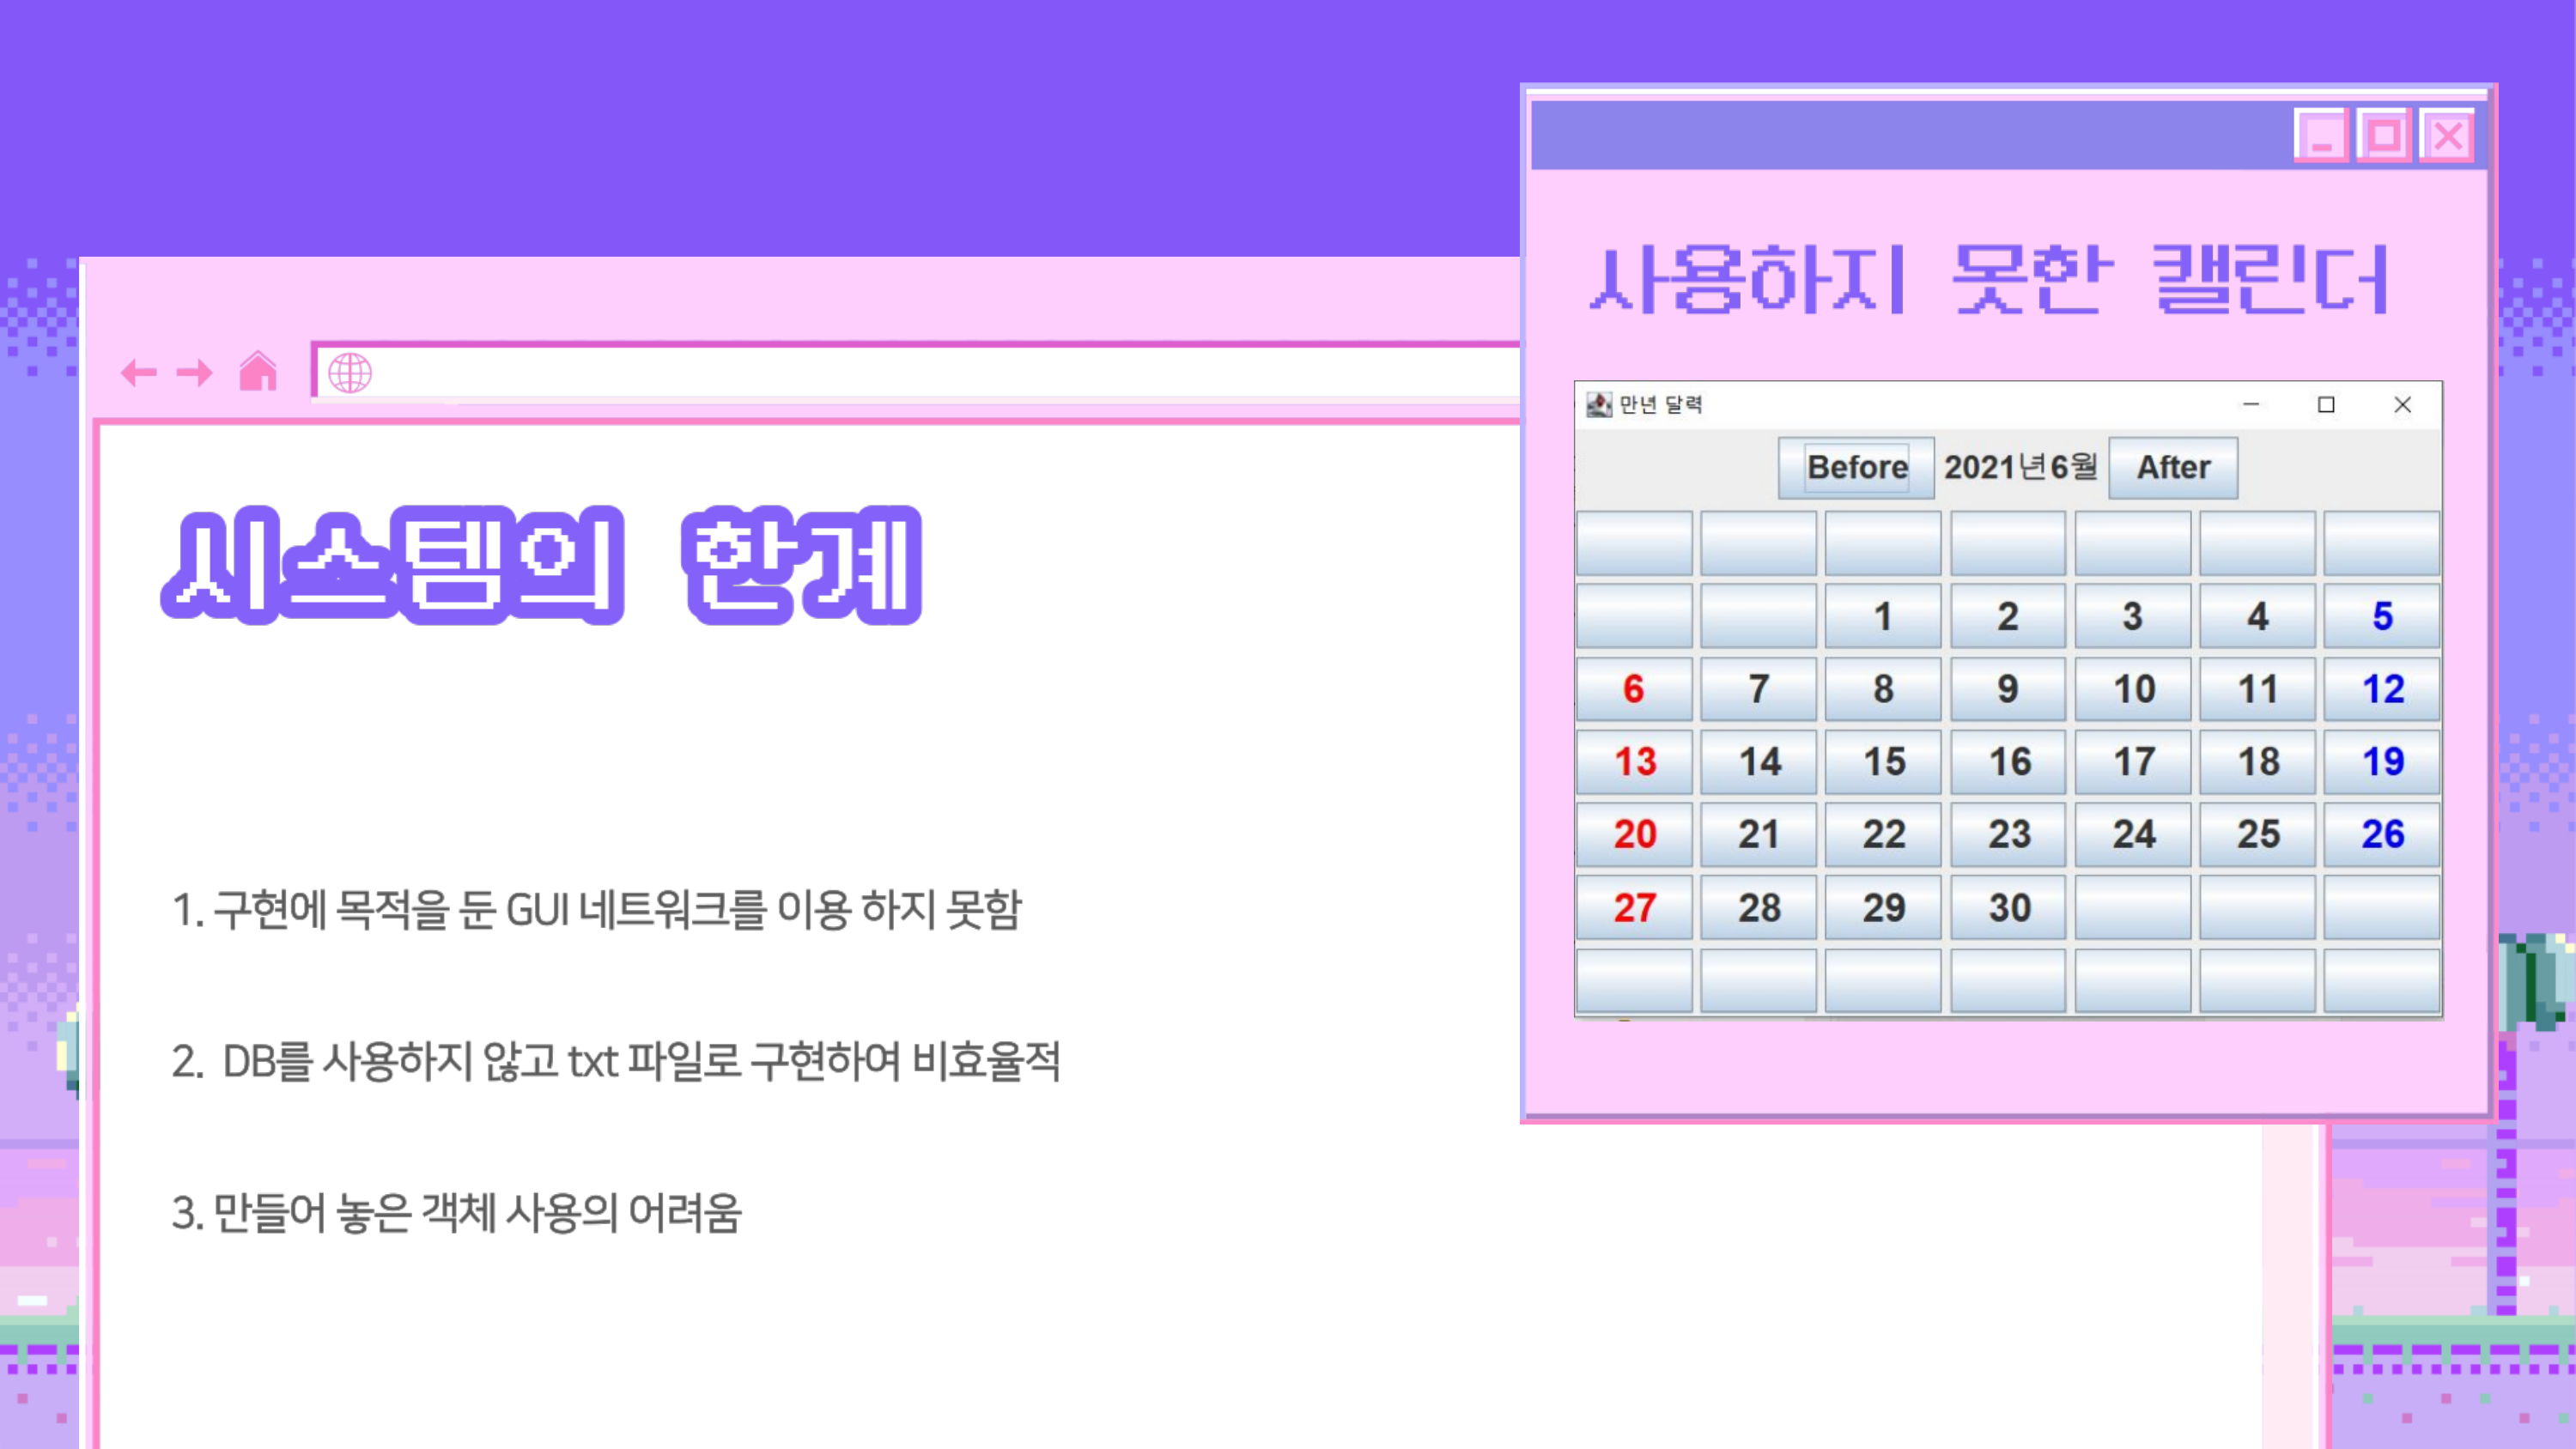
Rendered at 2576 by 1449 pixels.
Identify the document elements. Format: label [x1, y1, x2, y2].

text_box [79, 257, 2332, 1449]
picture [127, 444, 1092, 1316]
picture [1571, 204, 2434, 359]
text_box [1520, 82, 2499, 1125]
text_box [1574, 380, 2445, 1022]
text_box [0, 0, 2576, 1449]
